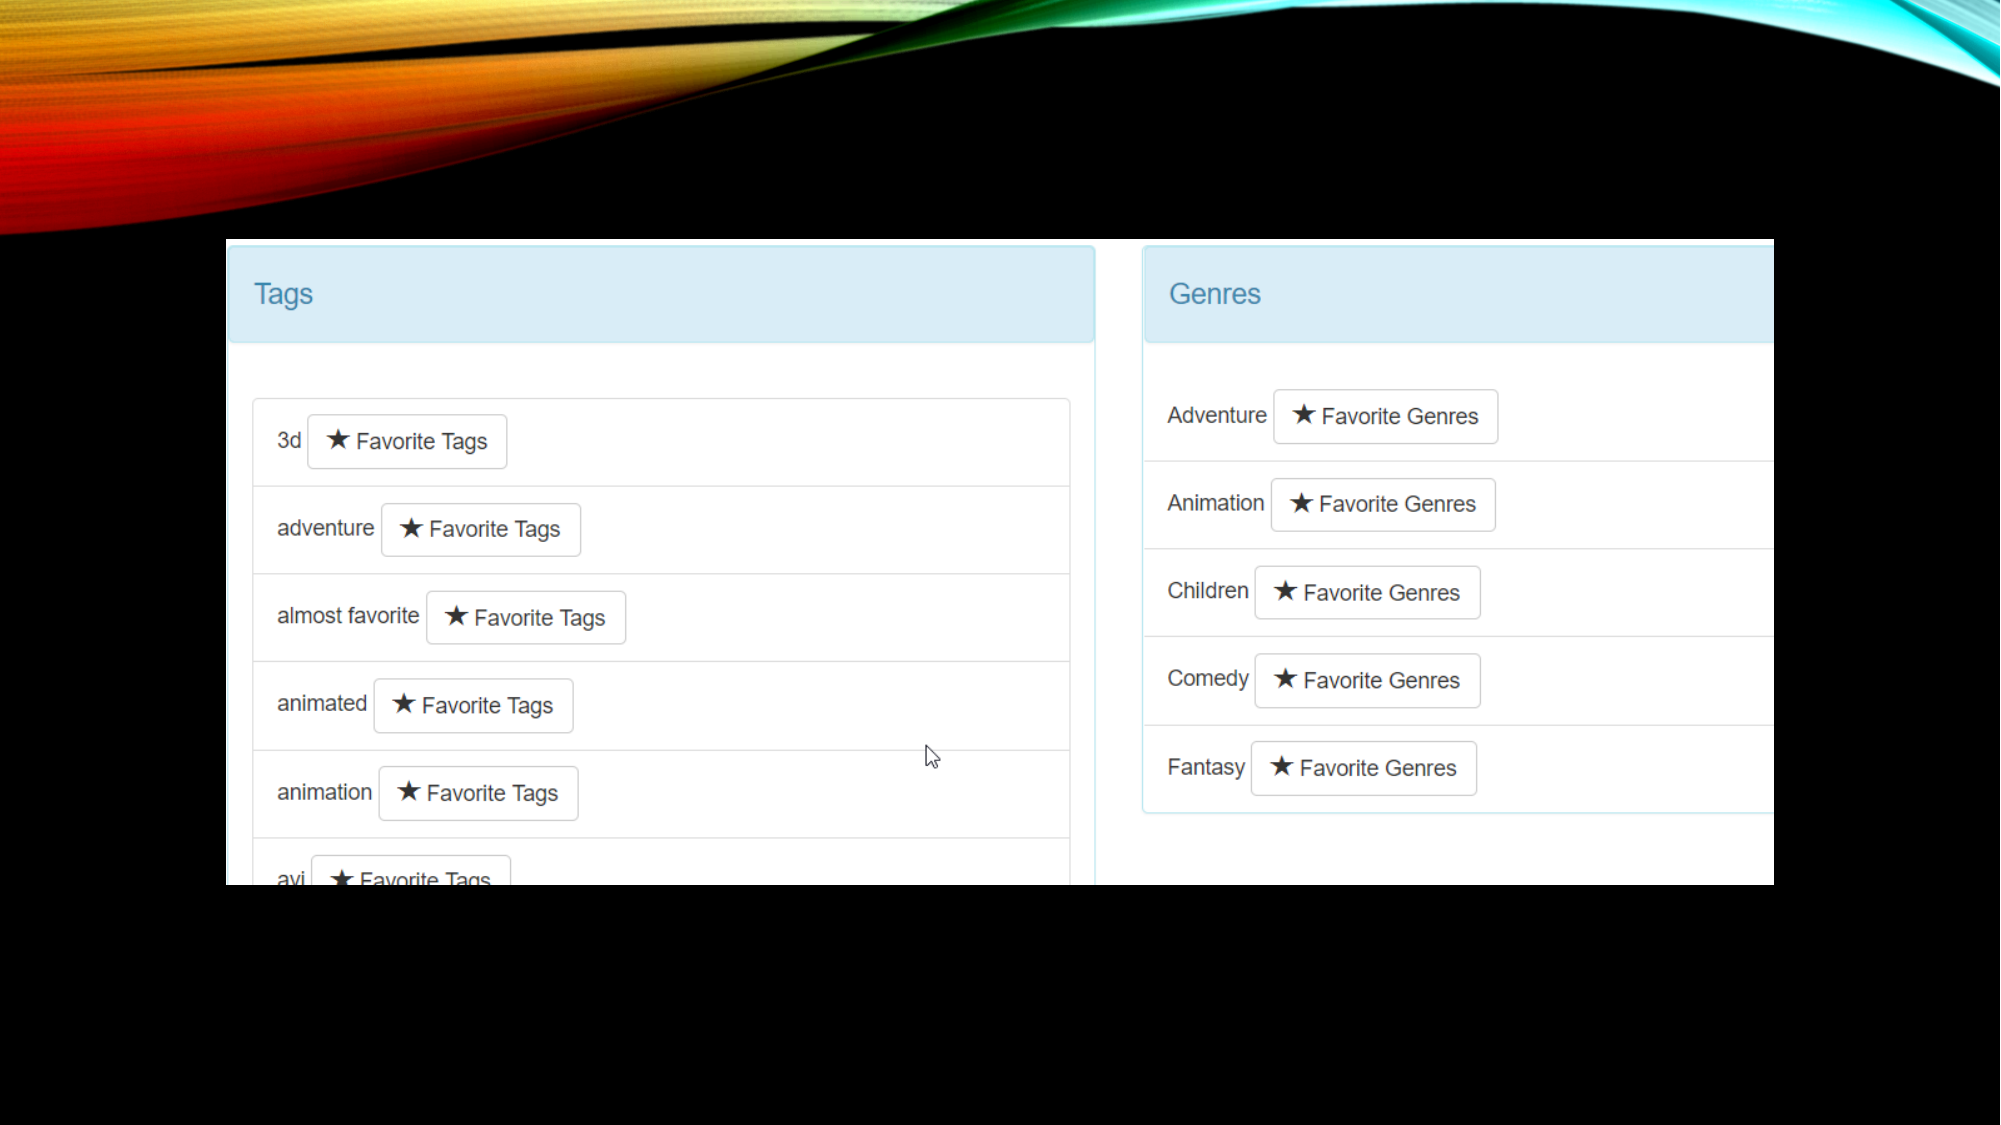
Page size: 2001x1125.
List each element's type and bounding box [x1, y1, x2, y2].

picture [0, 0, 2000, 237]
picture [226, 239, 1774, 886]
